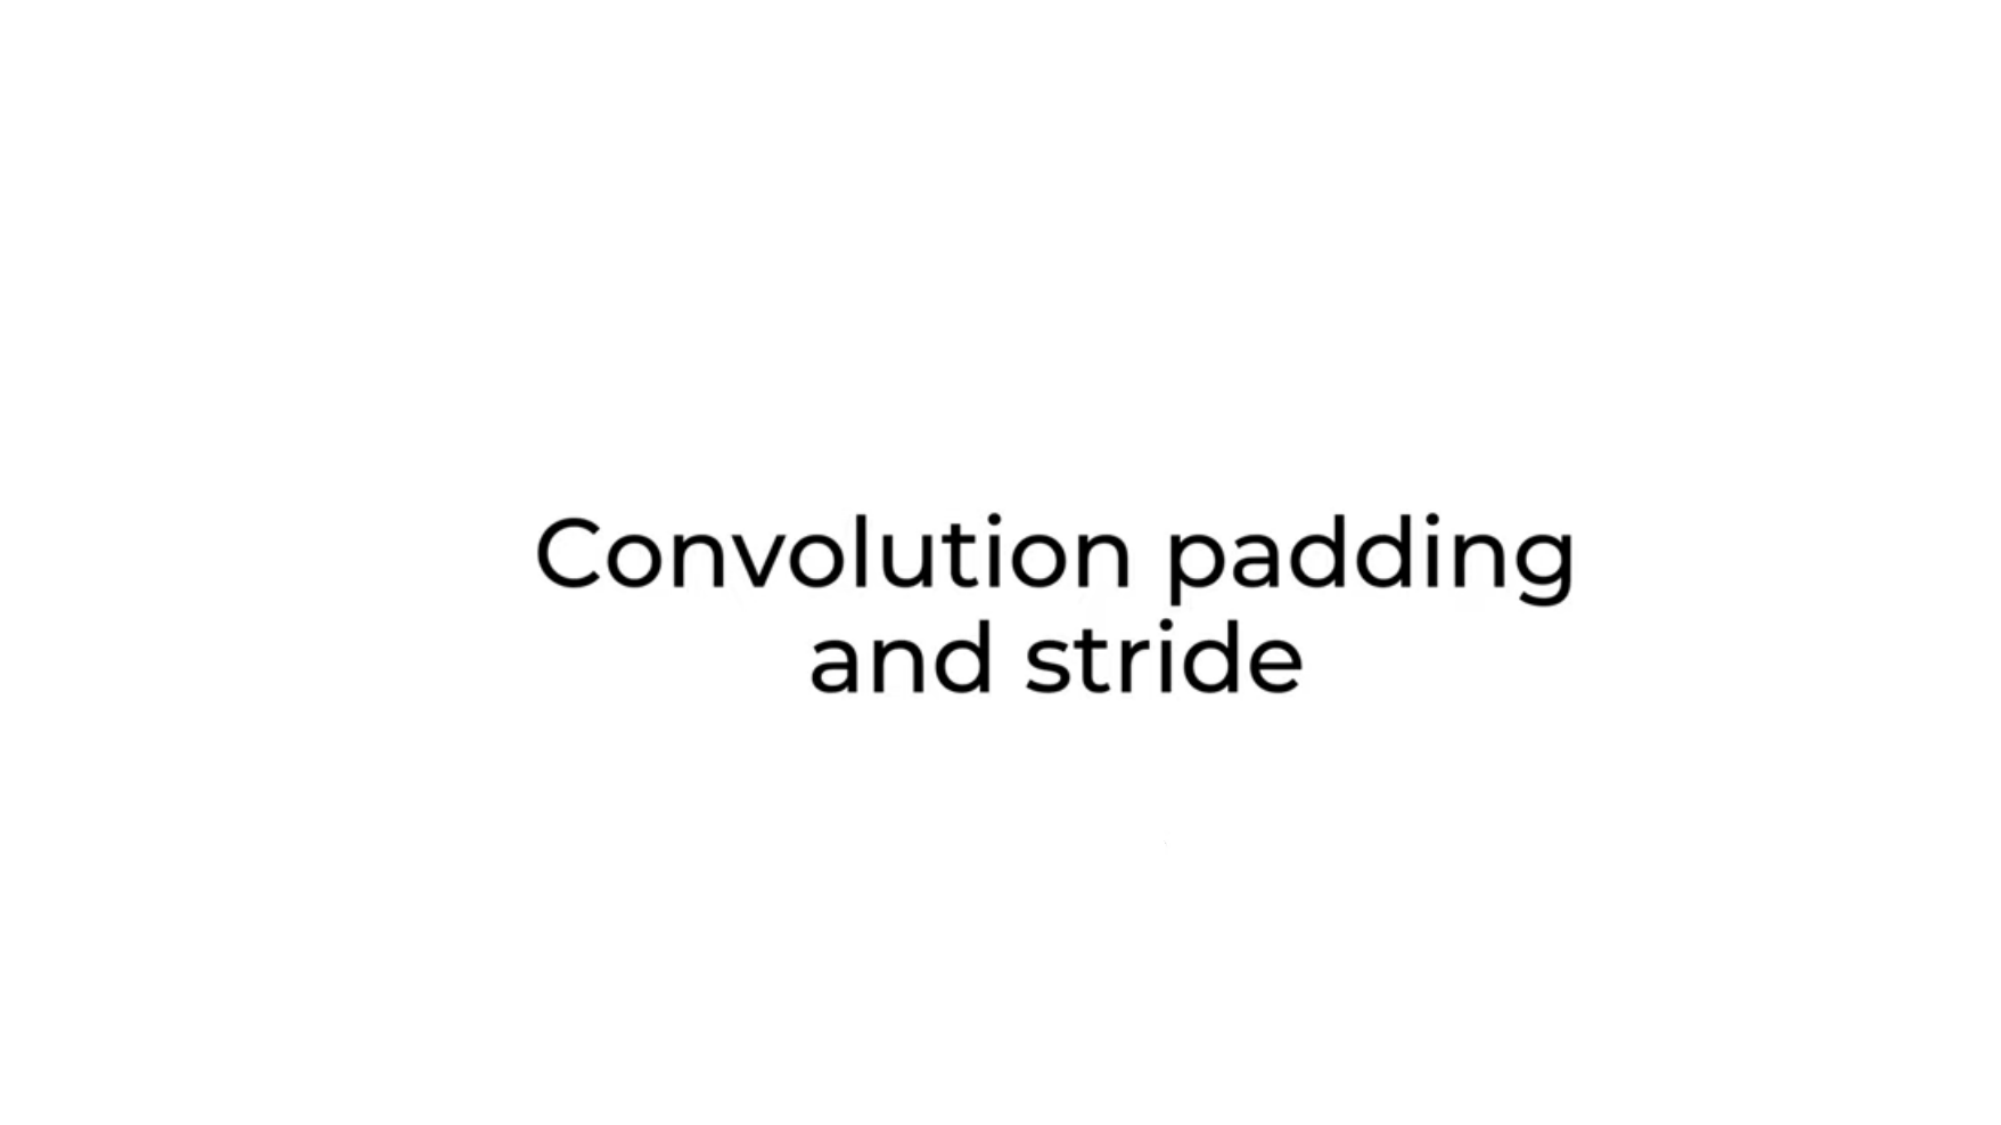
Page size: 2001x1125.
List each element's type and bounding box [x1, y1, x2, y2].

list [280, 252, 1716, 967]
